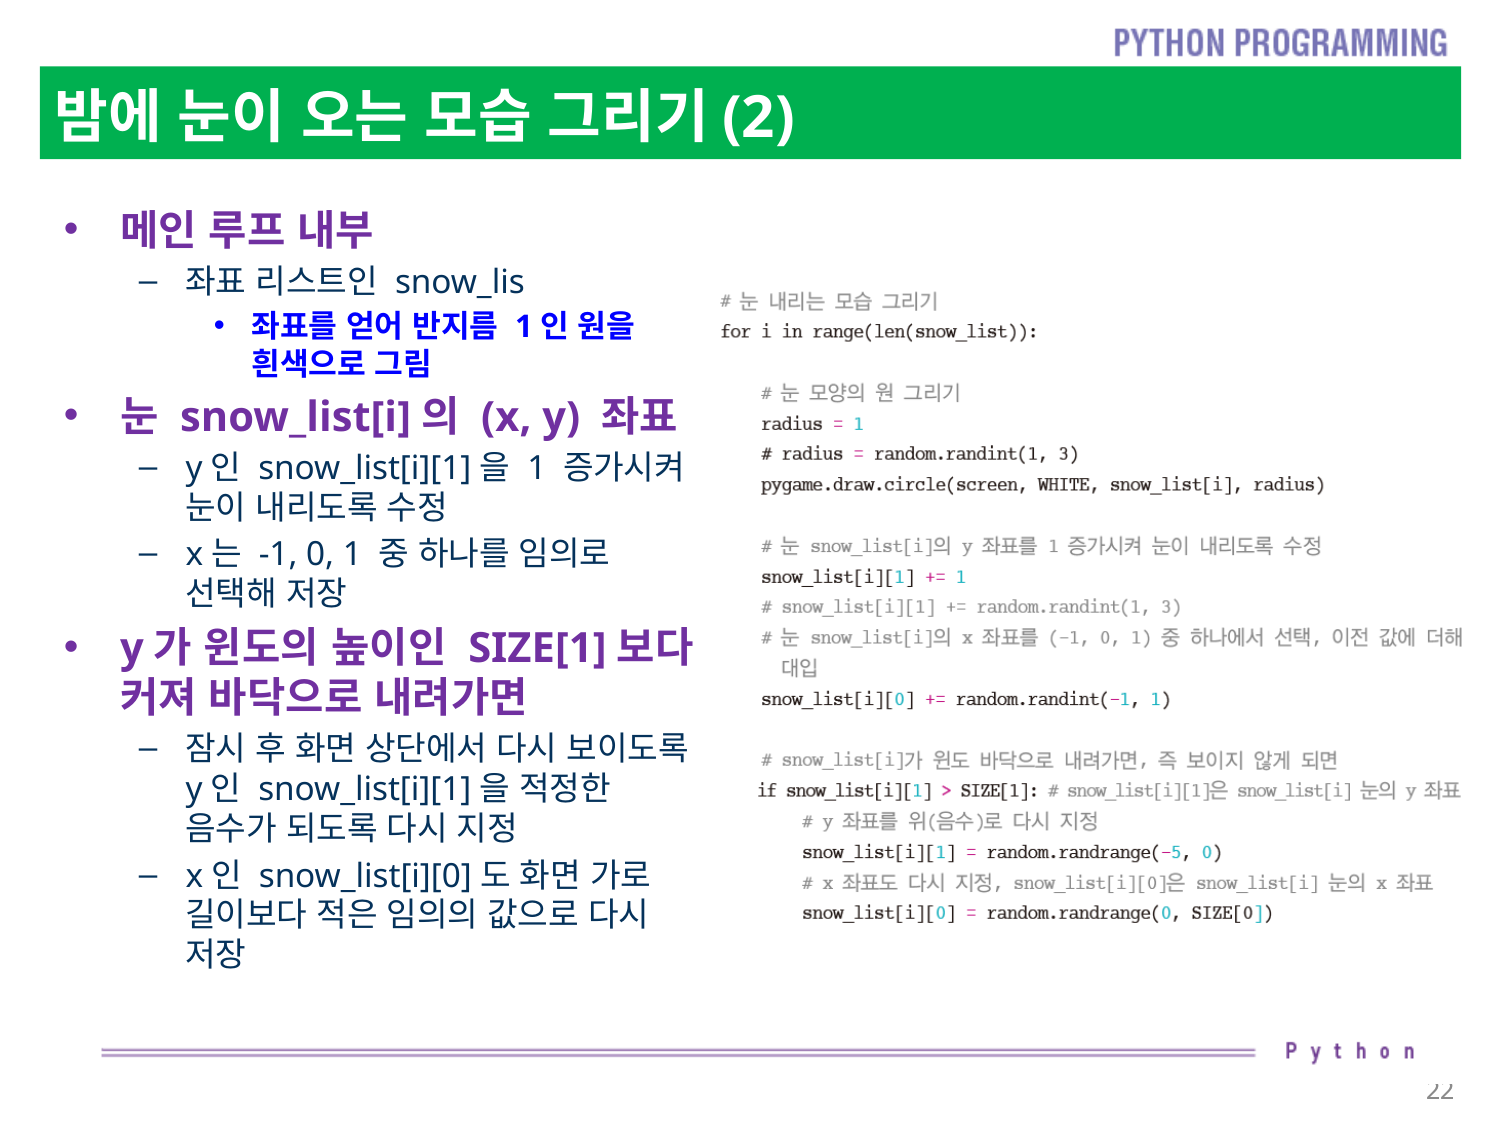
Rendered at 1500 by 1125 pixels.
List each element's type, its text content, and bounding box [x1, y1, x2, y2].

list 메인 루프 내부 좌표 리스트인 snow_lis 좌표를 얻어 반지름 1인 원을 흰색으로 그림 눈 snow_list[i]의 (x, y) 좌표 y인 snow_list[i][1]을 1 증가시켜 눈이 내리도록 수정 x는 -1, 0, 1 중 하나를 임의로 선택해 저장 y가 윈도의 높이인 SIZE[1]보다 커져 바닥으로 내려가면 잠시 후 화면 상단에서 다시 보이도록 y인 snow_list[i][1]을 적정한 음수가 되도록 다시 지정 x인 snow_list[i][0]도 화면 가로 길이보다 적은 임의의 값으로 다시 저장 [48, 195, 715, 1041]
picture [1106, 13, 1462, 66]
picture [18, 1020, 1483, 1084]
slide_number 22 [1119, 1071, 1470, 1112]
picture [713, 283, 1470, 928]
title 밤에 눈이 오는 모습 그리기(2) [39, 76, 1444, 152]
